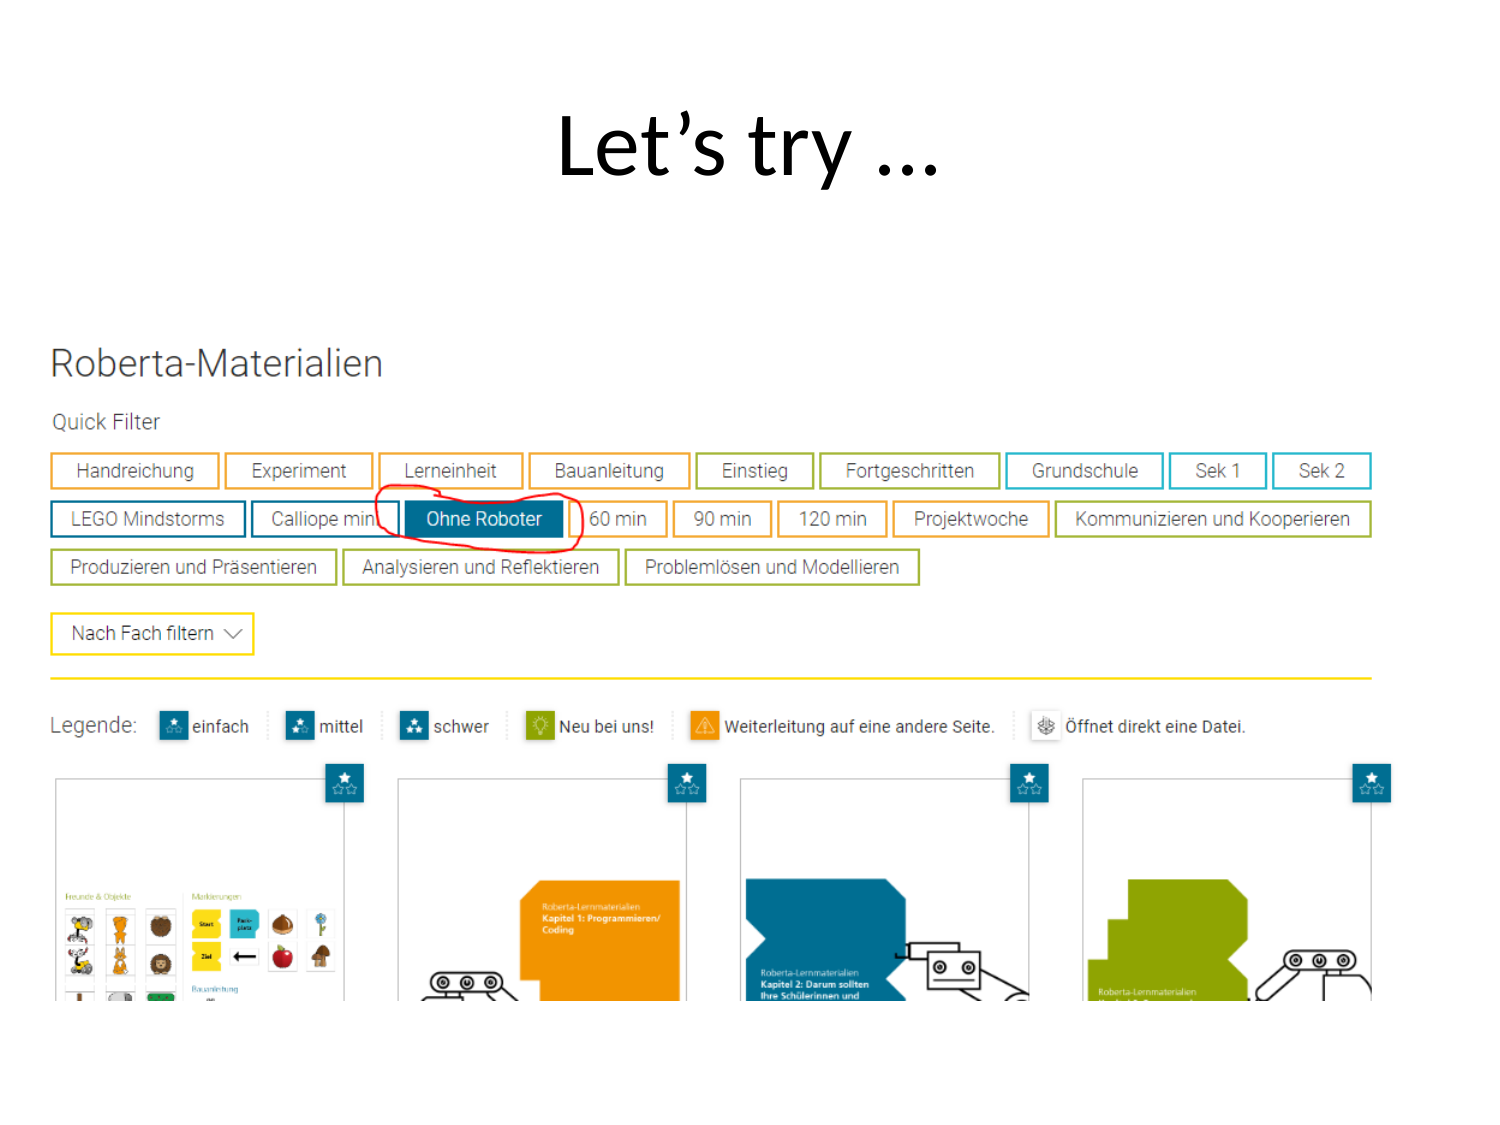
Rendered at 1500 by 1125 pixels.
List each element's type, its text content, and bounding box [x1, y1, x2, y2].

picture [762, 969, 786, 976]
picture [761, 992, 778, 999]
picture [839, 980, 869, 987]
picture [806, 981, 835, 987]
picture [843, 993, 859, 999]
title Let’s try ... [75, 45, 1425, 233]
picture [762, 980, 792, 989]
picture [796, 971, 858, 976]
picture [0, 296, 1480, 1001]
picture [782, 992, 839, 999]
